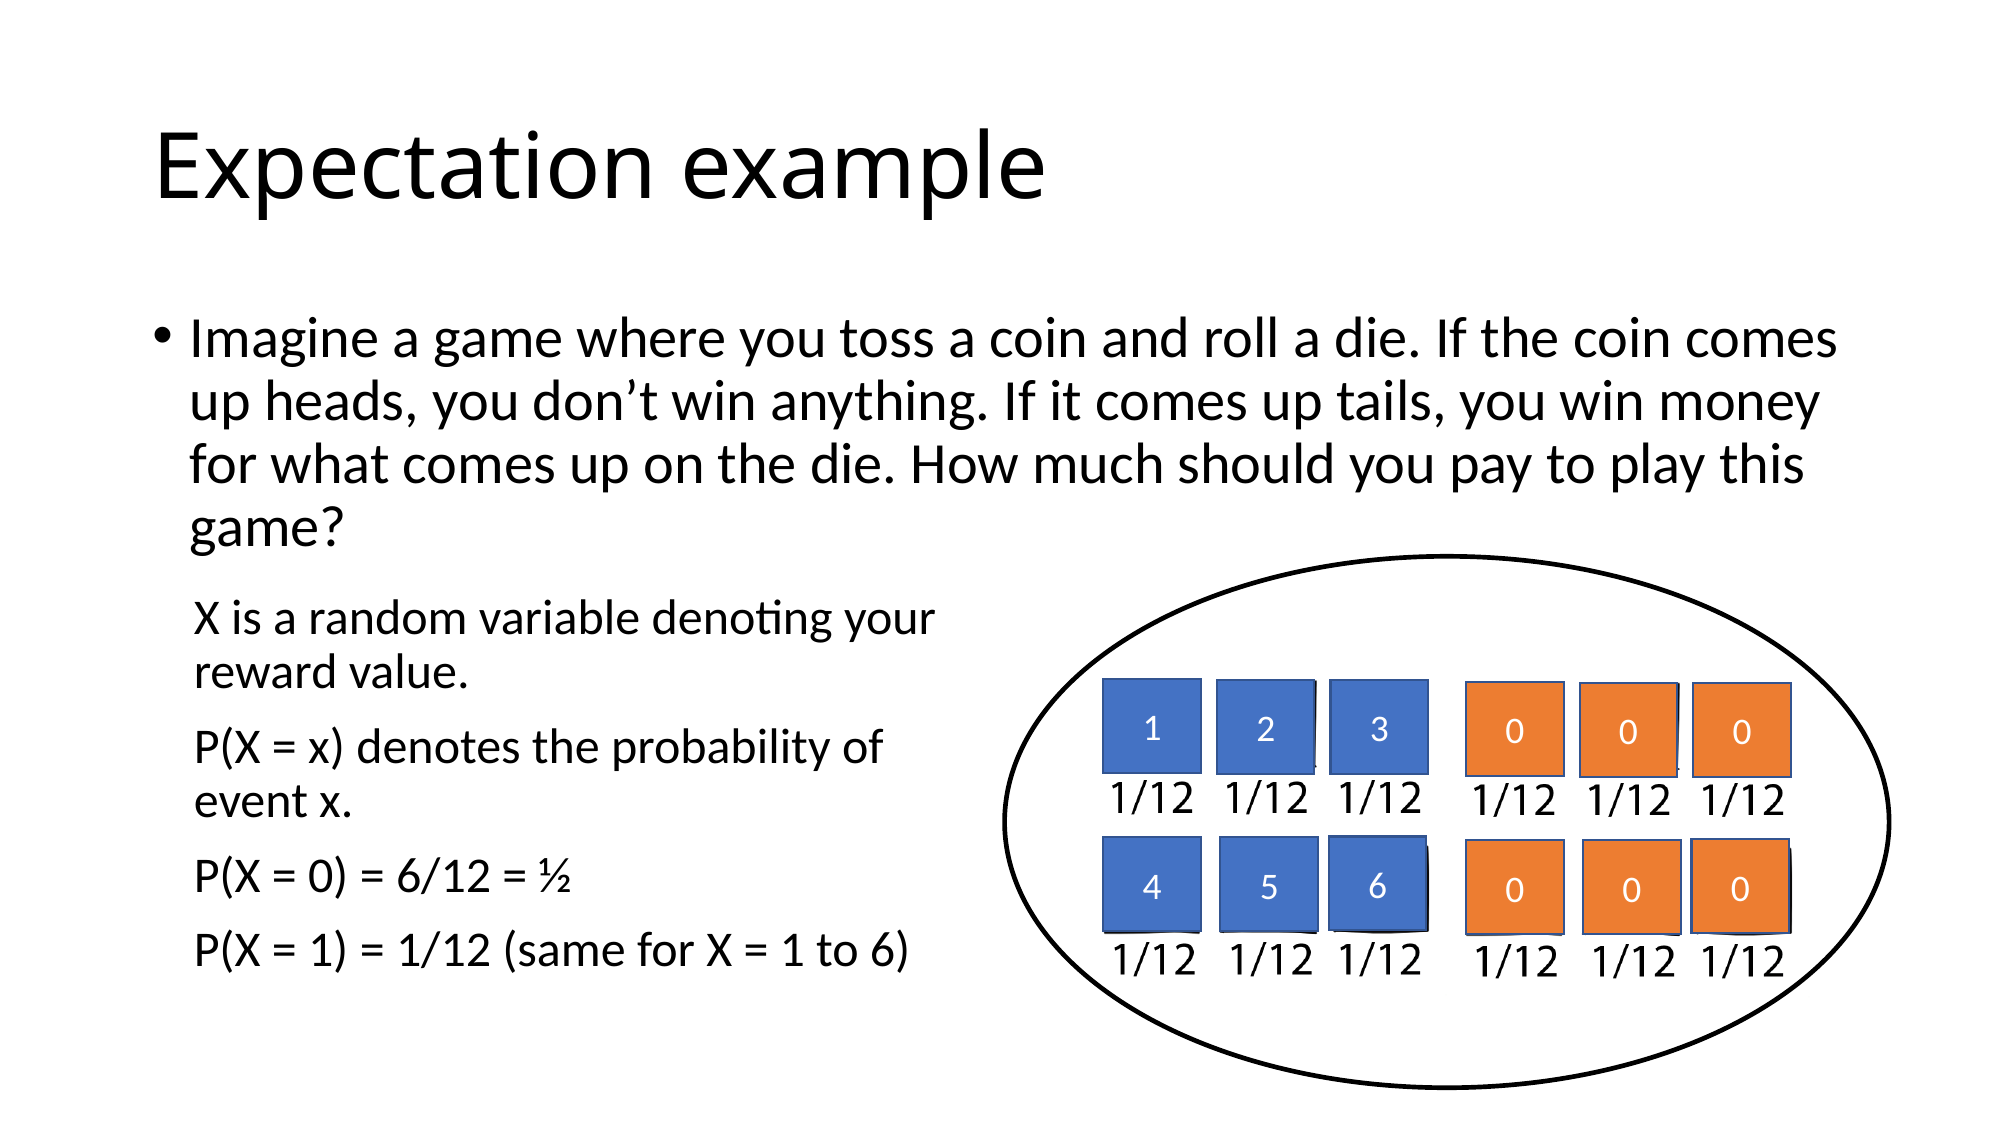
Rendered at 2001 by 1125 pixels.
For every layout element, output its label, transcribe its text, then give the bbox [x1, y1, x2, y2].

text_box [1810, 668, 1891, 976]
text_box [1110, 996, 1781, 1089]
title Expectation example [137, 59, 1863, 278]
text_box [1003, 673, 1079, 971]
text_box X is a random variable denoting your reward value. P(X = x) denotes the probability of event x. P(X = 0) = 6/12 = ½ P(X = 1) = 1/12 (same for X = 1 to 6) [178, 583, 989, 1059]
text_box [1099, 555, 1798, 659]
list Imagine a game where you toss a coin and roll a die. If the coin comes up heads, you don’t win anything. If it comes up tails, you win money for what comes up on the die. How much should you pay to play this game? [137, 299, 1863, 584]
picture [1079, 656, 1810, 998]
